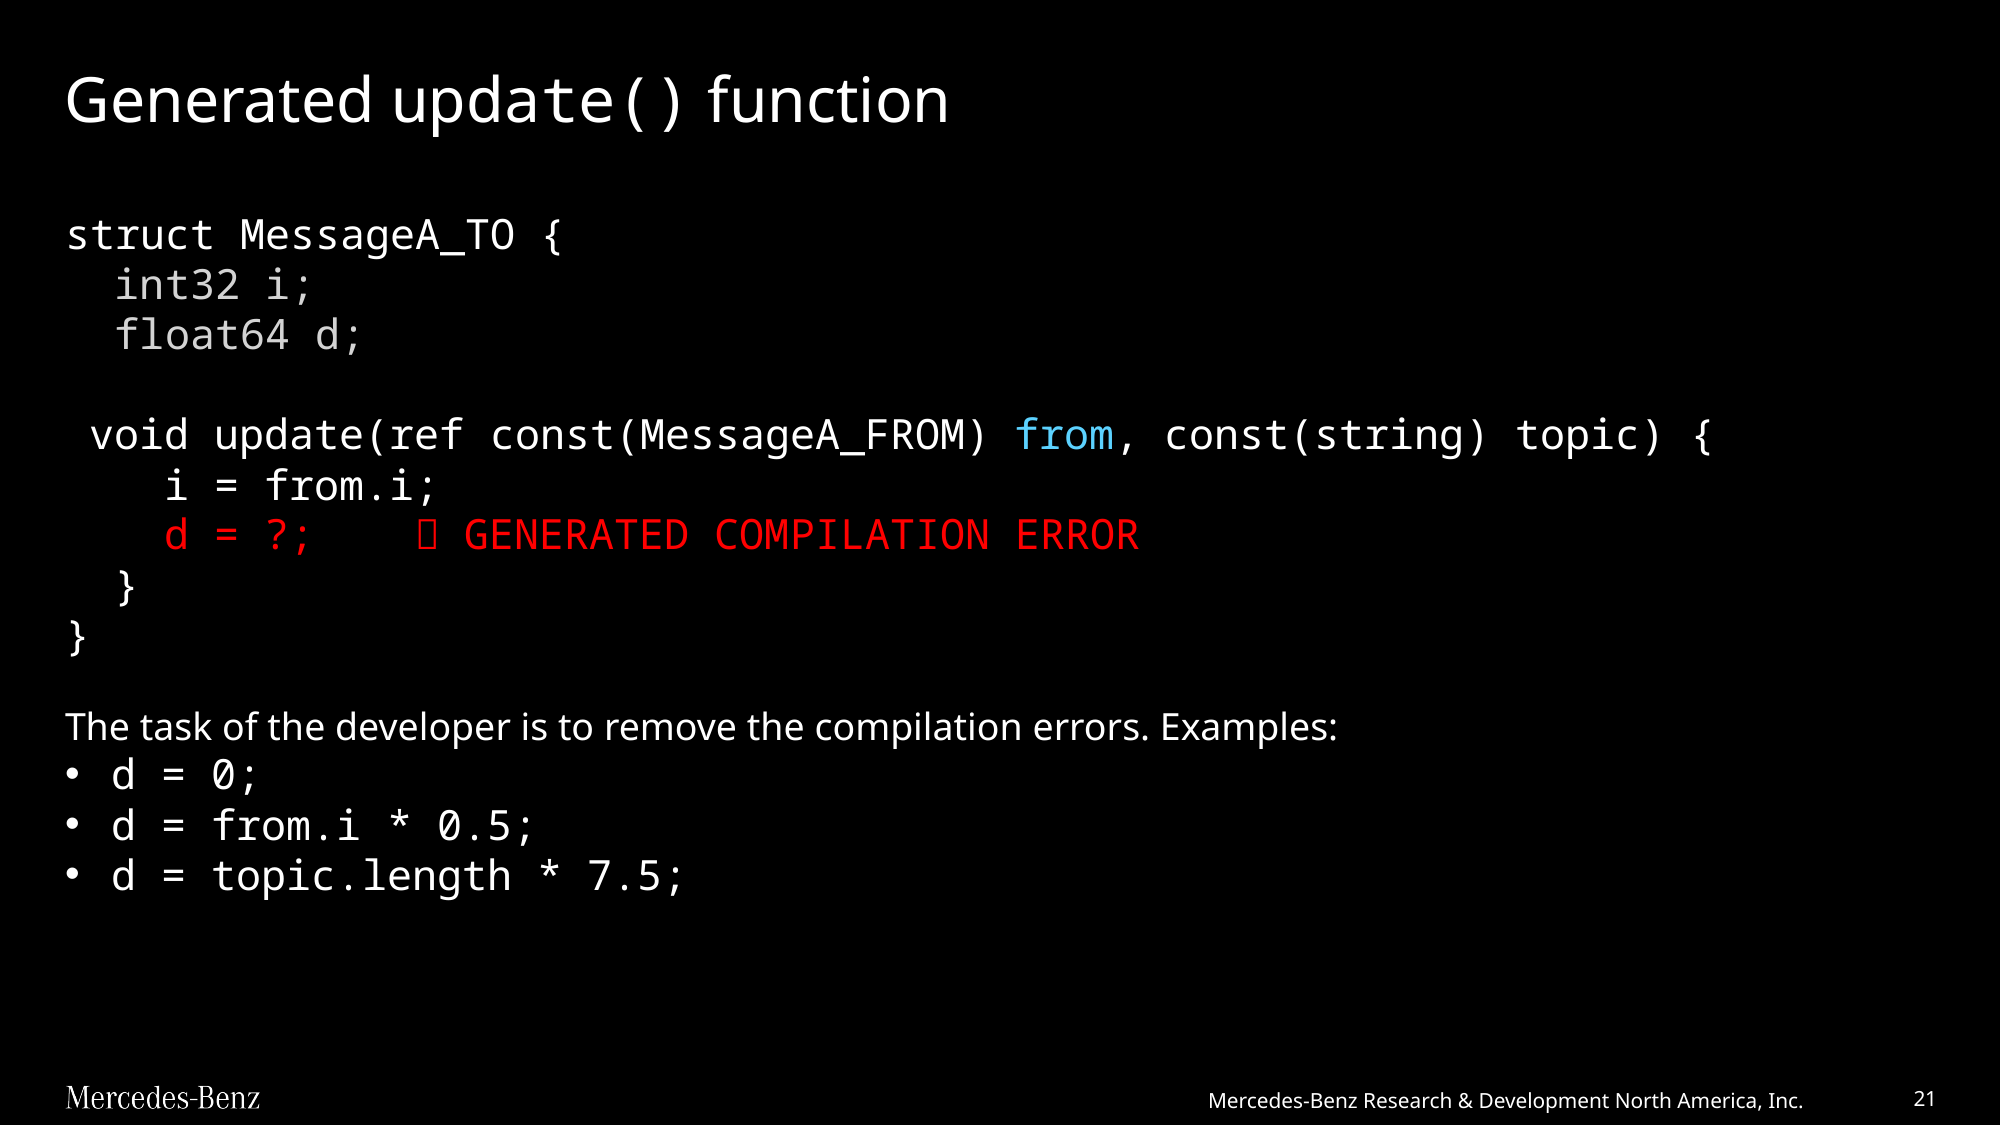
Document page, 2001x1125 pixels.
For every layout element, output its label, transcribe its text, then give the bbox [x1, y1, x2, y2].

text_box struct MessageA_TO { int32 i; float64 d; void update(ref const(MessageA_FROM) from, const(string) topic) { i = from.i; d = ?;  GENERATED COMPILATION ERROR } } The task of the developer is to remove the compilation errors. Examples: d = 0; d = from.i * 0.5; d = topic.length * 7.5; [64, 208, 1827, 905]
title Generated update() function [64, 60, 1936, 226]
slide_number 21 [1883, 1074, 1937, 1125]
footer Mercedes-Benz Research & Development North America, Inc. [516, 1074, 1804, 1125]
